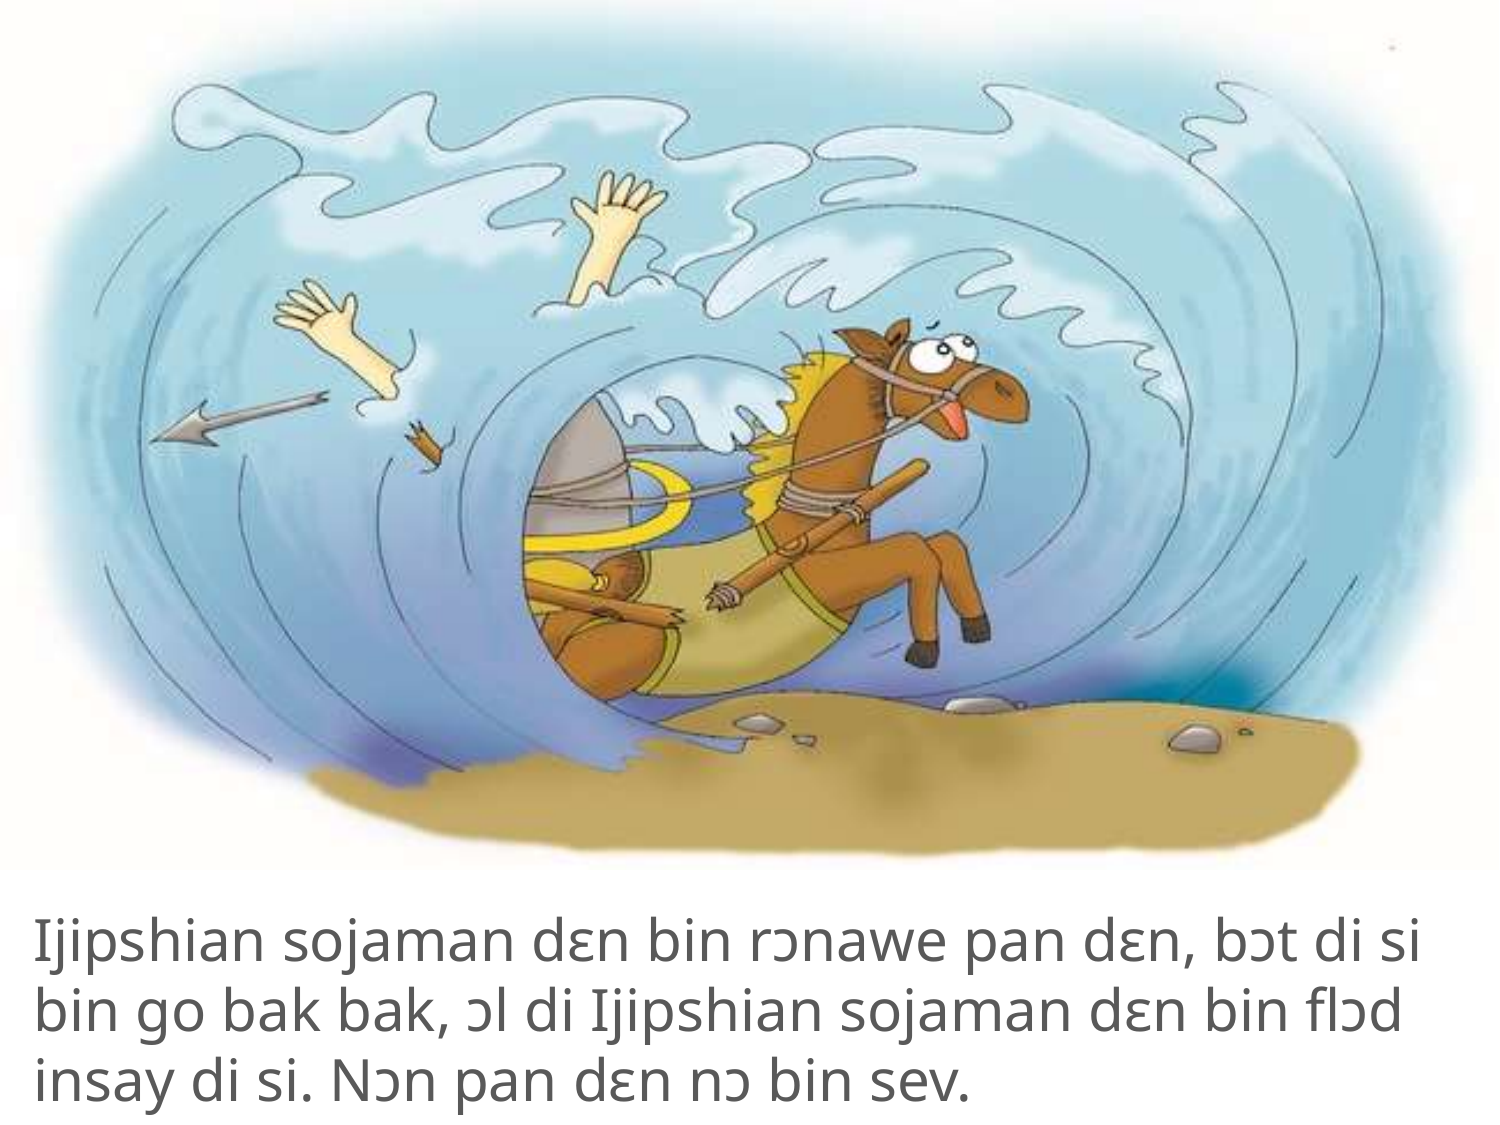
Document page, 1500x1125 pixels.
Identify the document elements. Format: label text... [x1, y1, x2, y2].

text_box Ijipshian sojaman dɛn bin rɔnawe pan dɛn, bɔt di si bin go bak bak, ɔl di Ijipshian sojaman dɛn bin flɔd insay di si. Nɔn pan dɛn nɔ bin sev. [18, 895, 1500, 1121]
picture [0, 0, 1500, 870]
